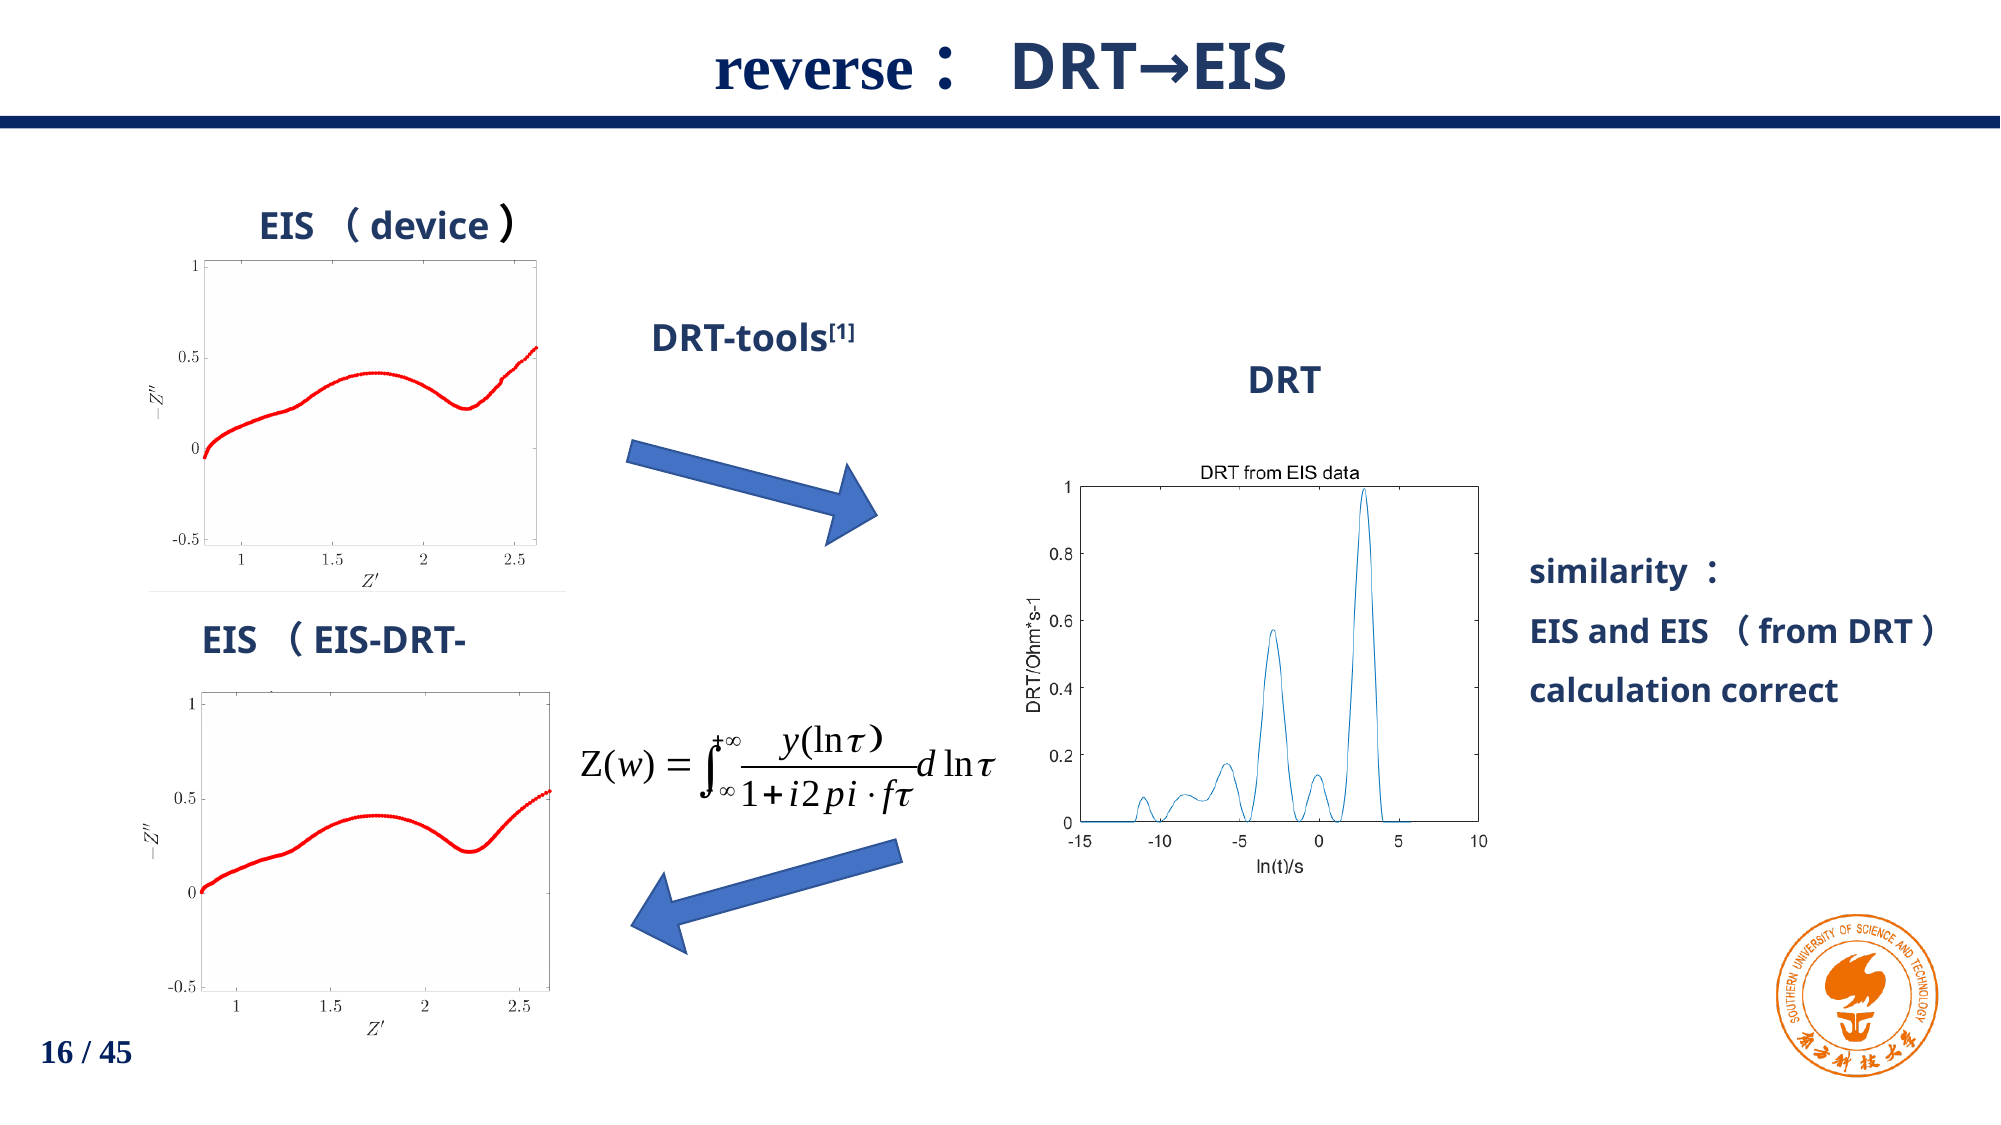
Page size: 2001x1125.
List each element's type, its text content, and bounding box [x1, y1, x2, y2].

text_box [625, 439, 879, 547]
text_box DRT-tools[1] [636, 238, 943, 462]
text_box EIS（device） [243, 120, 628, 344]
text_box [0, 115, 2000, 129]
text_box DRT [1232, 281, 1427, 459]
picture [1018, 459, 1515, 874]
picture [1773, 911, 1943, 1079]
text_box 16 / 45 [2, 1023, 171, 1078]
picture [139, 684, 576, 1039]
text_box EIS（EIS-DRT-EIS） [186, 592, 566, 684]
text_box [573, 716, 1006, 822]
text_box similarity ： EIS and EIS（from DRT） calculation correct [1515, 522, 1972, 717]
text_box [630, 838, 904, 956]
picture [149, 237, 566, 592]
title reverse：DRT→EIS [2, 20, 2000, 115]
